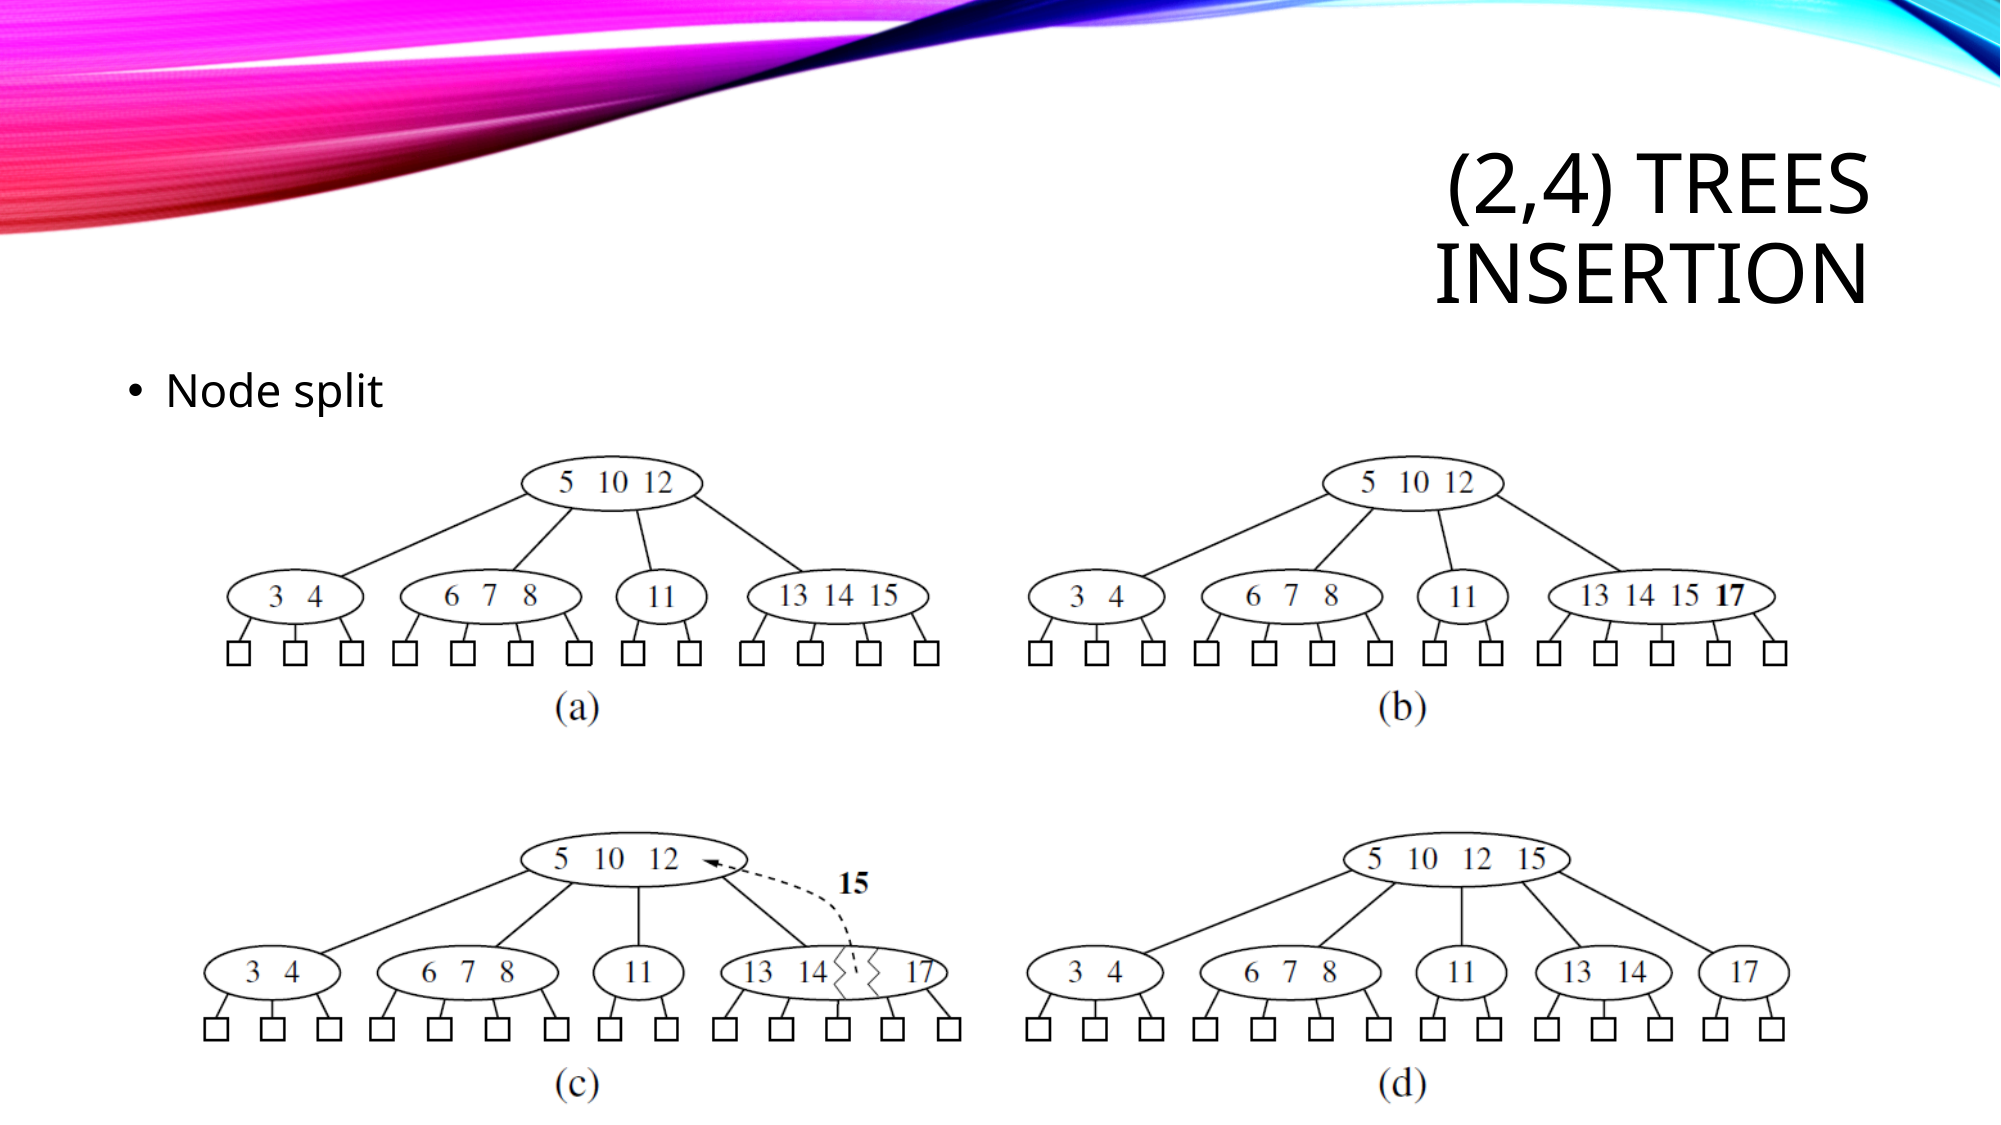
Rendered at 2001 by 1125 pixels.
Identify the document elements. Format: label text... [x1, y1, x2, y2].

picture [201, 417, 1799, 1112]
picture [1890, 0, 2000, 75]
list Node split [112, 360, 1888, 1021]
picture [0, 0, 2000, 237]
picture [1910, 0, 2000, 45]
title (2,4) Trees insertion [474, 125, 1888, 338]
